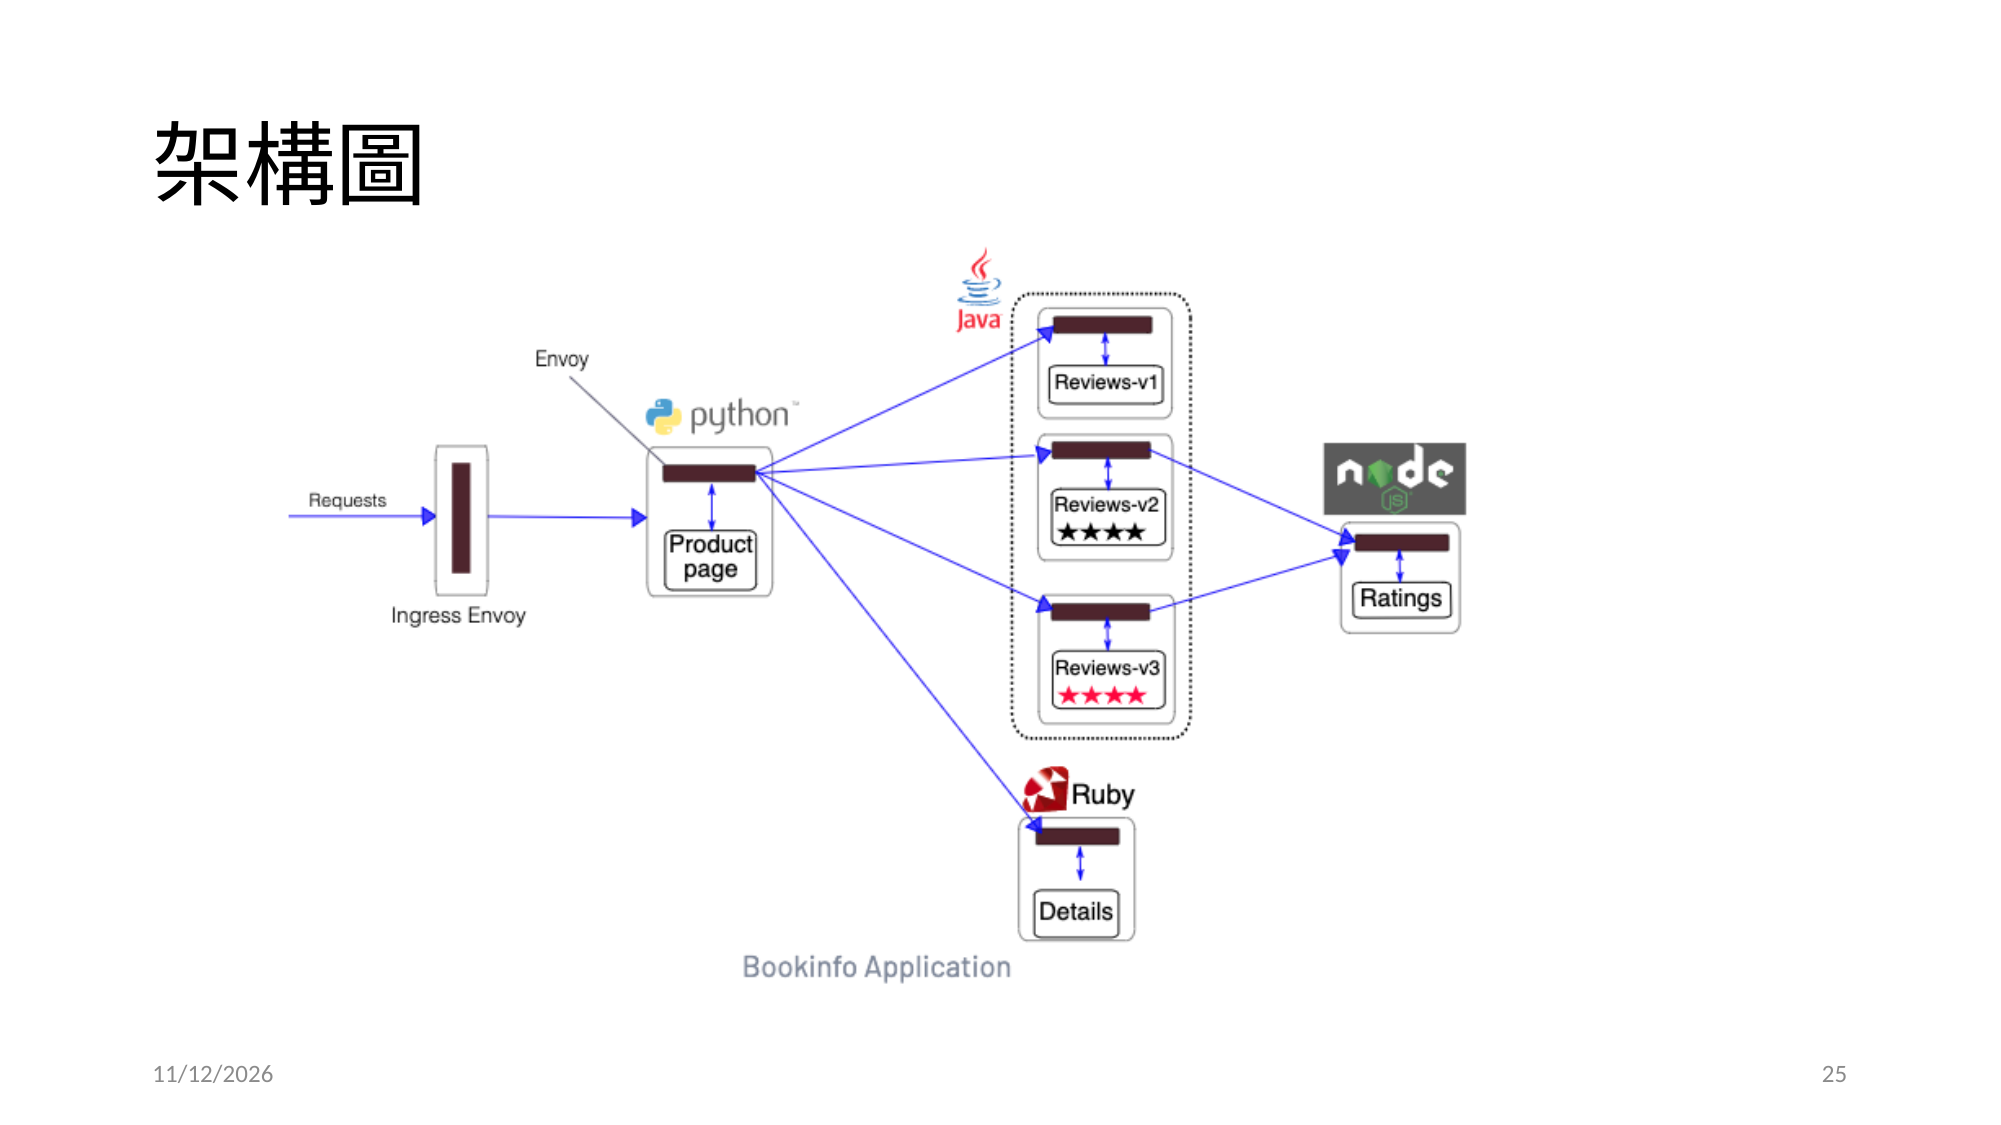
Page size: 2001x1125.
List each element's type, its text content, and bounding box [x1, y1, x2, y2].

title 架構圖 [137, 59, 1863, 278]
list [227, 231, 1610, 992]
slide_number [137, 1042, 588, 1103]
slide_number 25 [1412, 1042, 1863, 1103]
